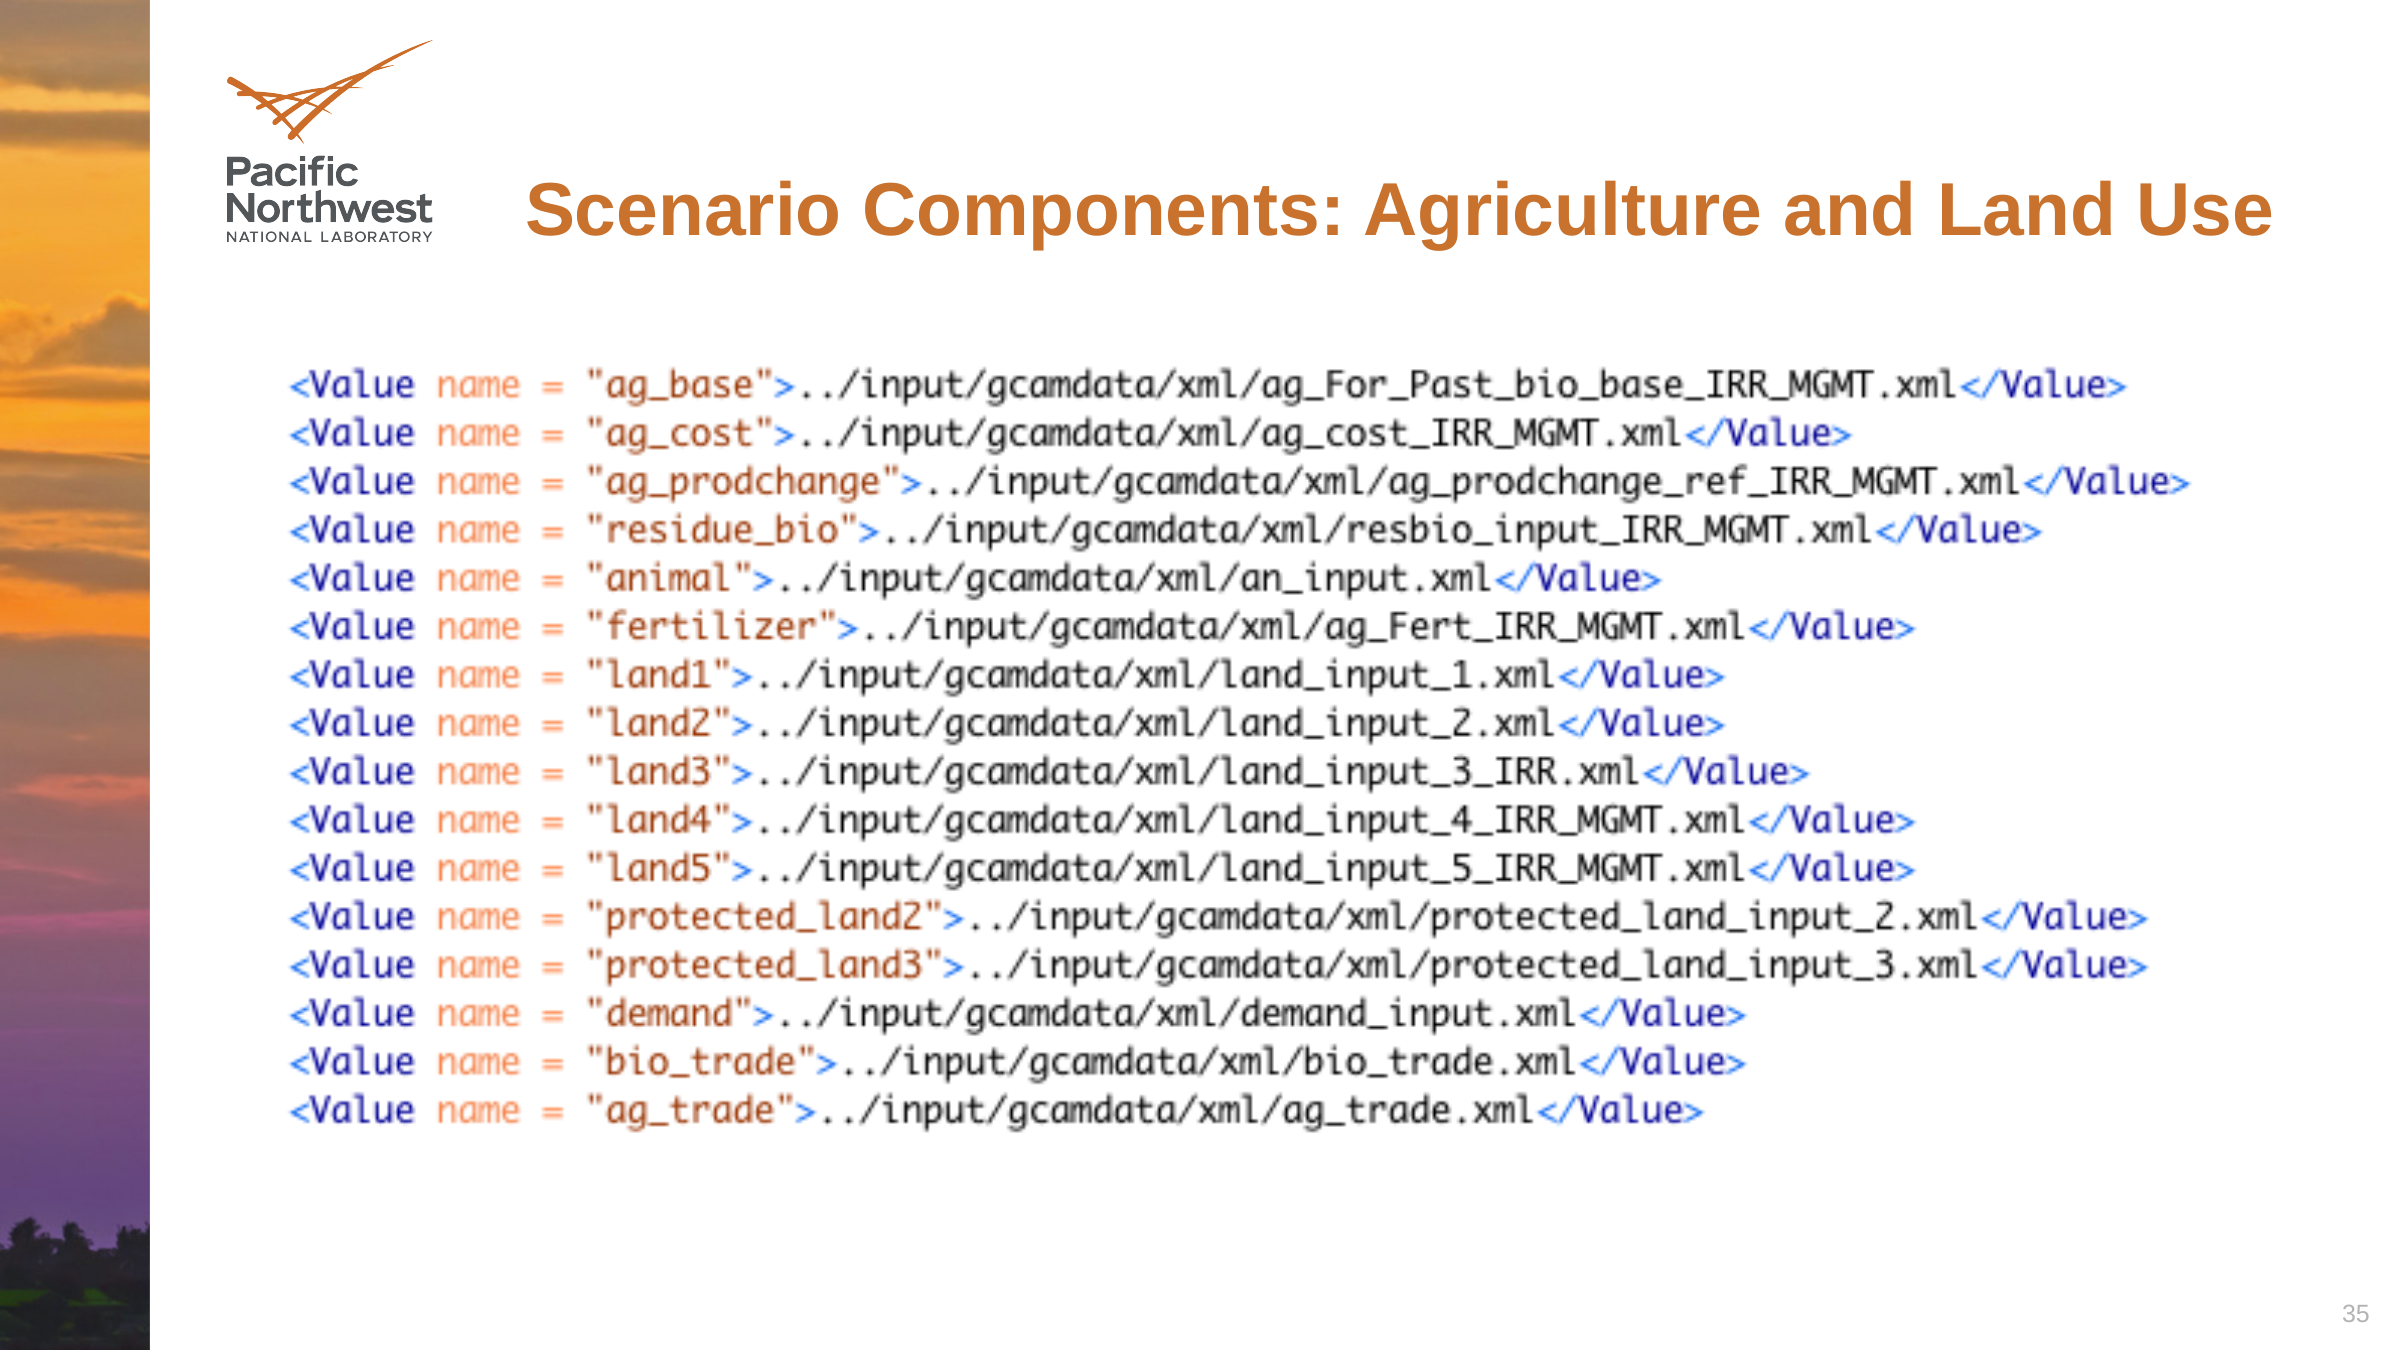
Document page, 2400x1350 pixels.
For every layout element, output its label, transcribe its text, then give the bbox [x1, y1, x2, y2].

slide_number 35 [2295, 1275, 2370, 1350]
picture [0, 0, 149, 1350]
picture [225, 38, 435, 244]
title Scenario Components: Agriculture and Land Use [525, 44, 2325, 260]
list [259, 344, 2325, 1160]
